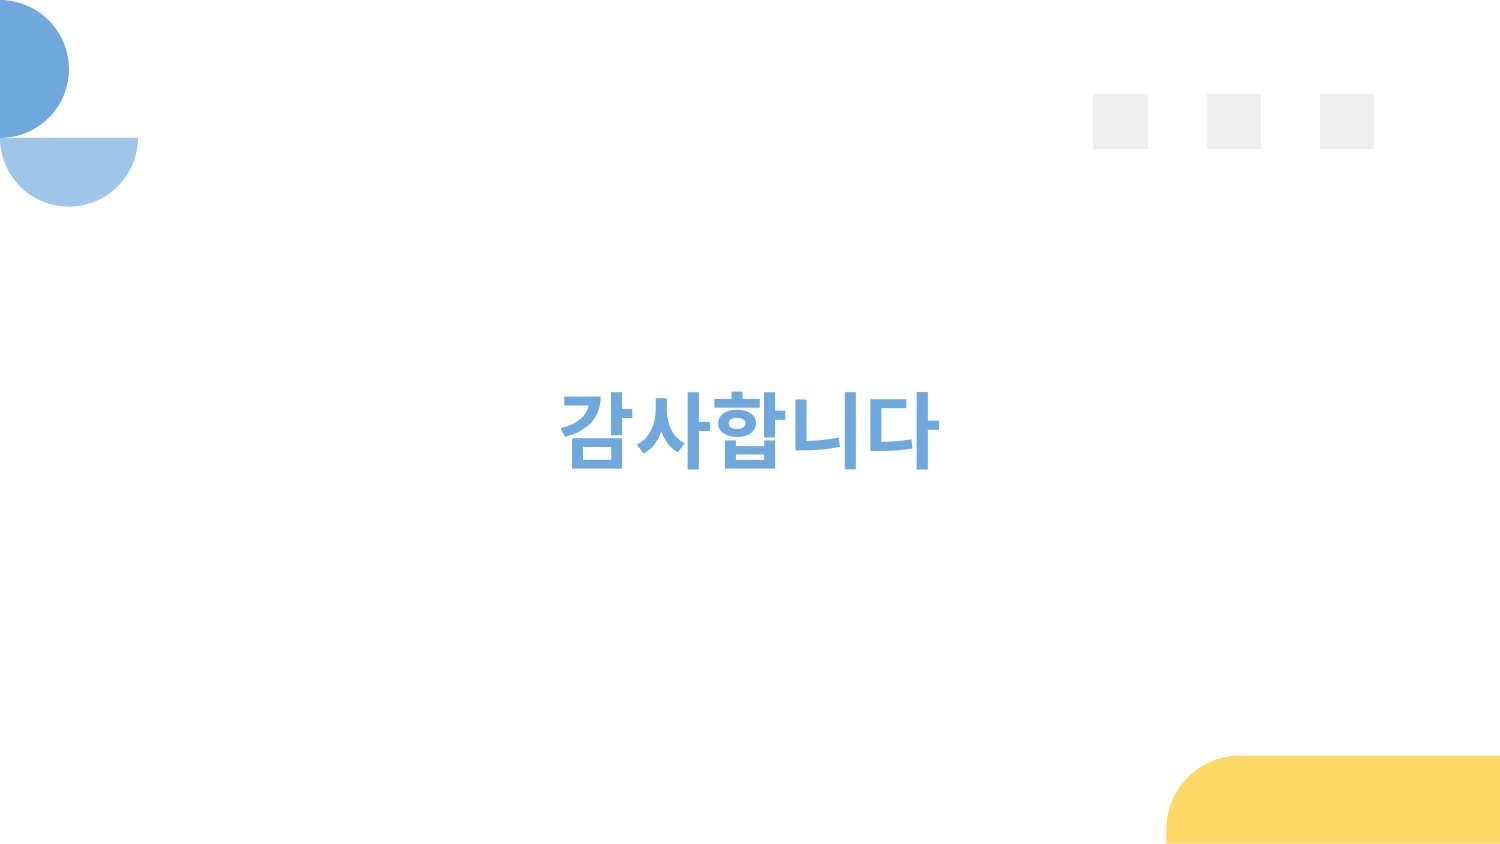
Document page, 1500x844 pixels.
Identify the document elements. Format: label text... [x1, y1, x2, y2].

title 감사합니다 [116, 88, 1384, 771]
